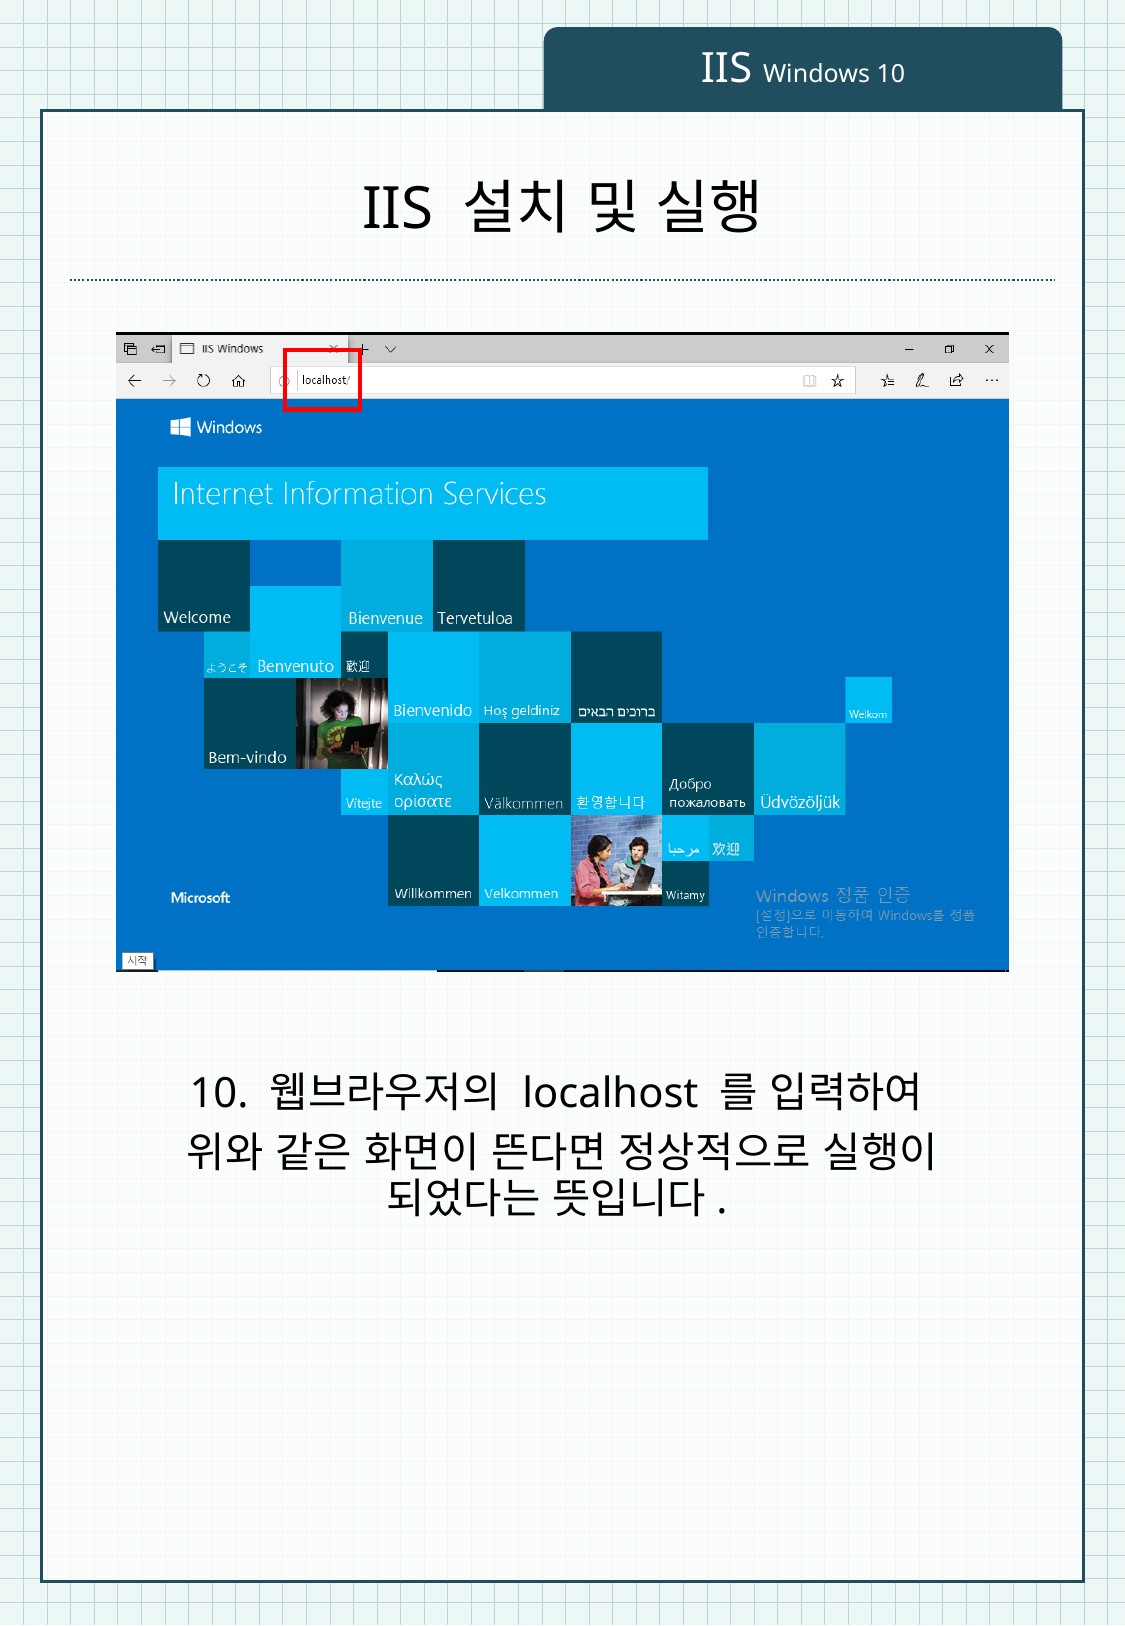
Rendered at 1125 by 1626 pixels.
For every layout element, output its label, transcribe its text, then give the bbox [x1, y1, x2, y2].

title IIS 설치 및 실행 [77, 152, 1048, 267]
picture [116, 332, 1009, 972]
text_box [41, 109, 1084, 1582]
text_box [543, 27, 1063, 111]
text_box 10. 웹브라우저의 localhost 를 입력하여 위와 같은 화면이 뜬다면 정상적으로 실행이 되었다는 뜻입니다. [115, 1063, 1010, 1277]
